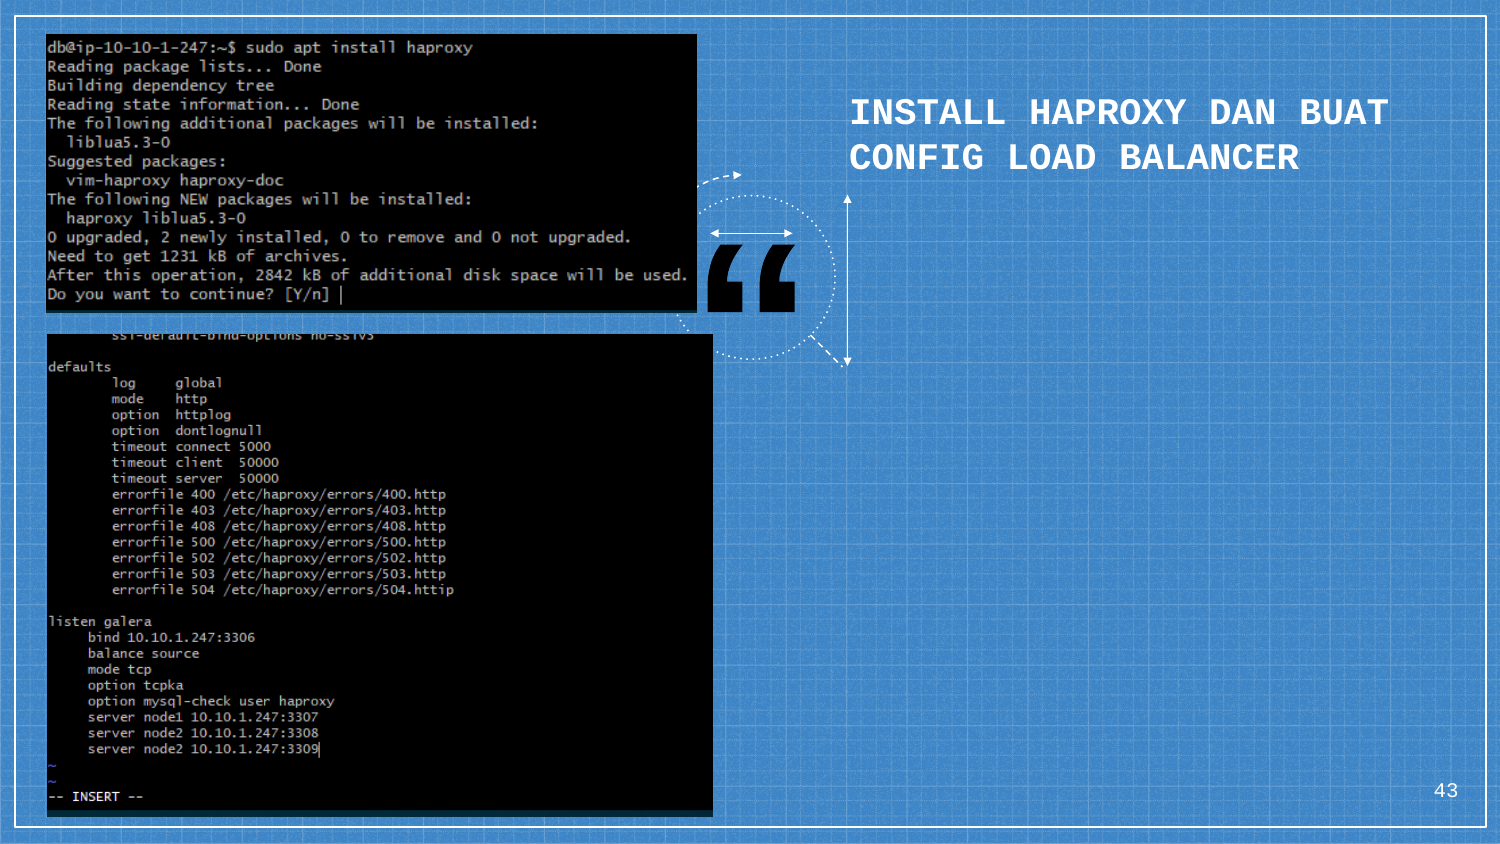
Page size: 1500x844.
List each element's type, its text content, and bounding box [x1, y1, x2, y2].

picture [16, 17, 1485, 826]
list INSTALL HAPROXY DAN BUAT CONFIG LOAD BALANCER [834, 71, 1500, 210]
slide_number 43 [1398, 761, 1474, 810]
picture [0, 0, 1500, 844]
